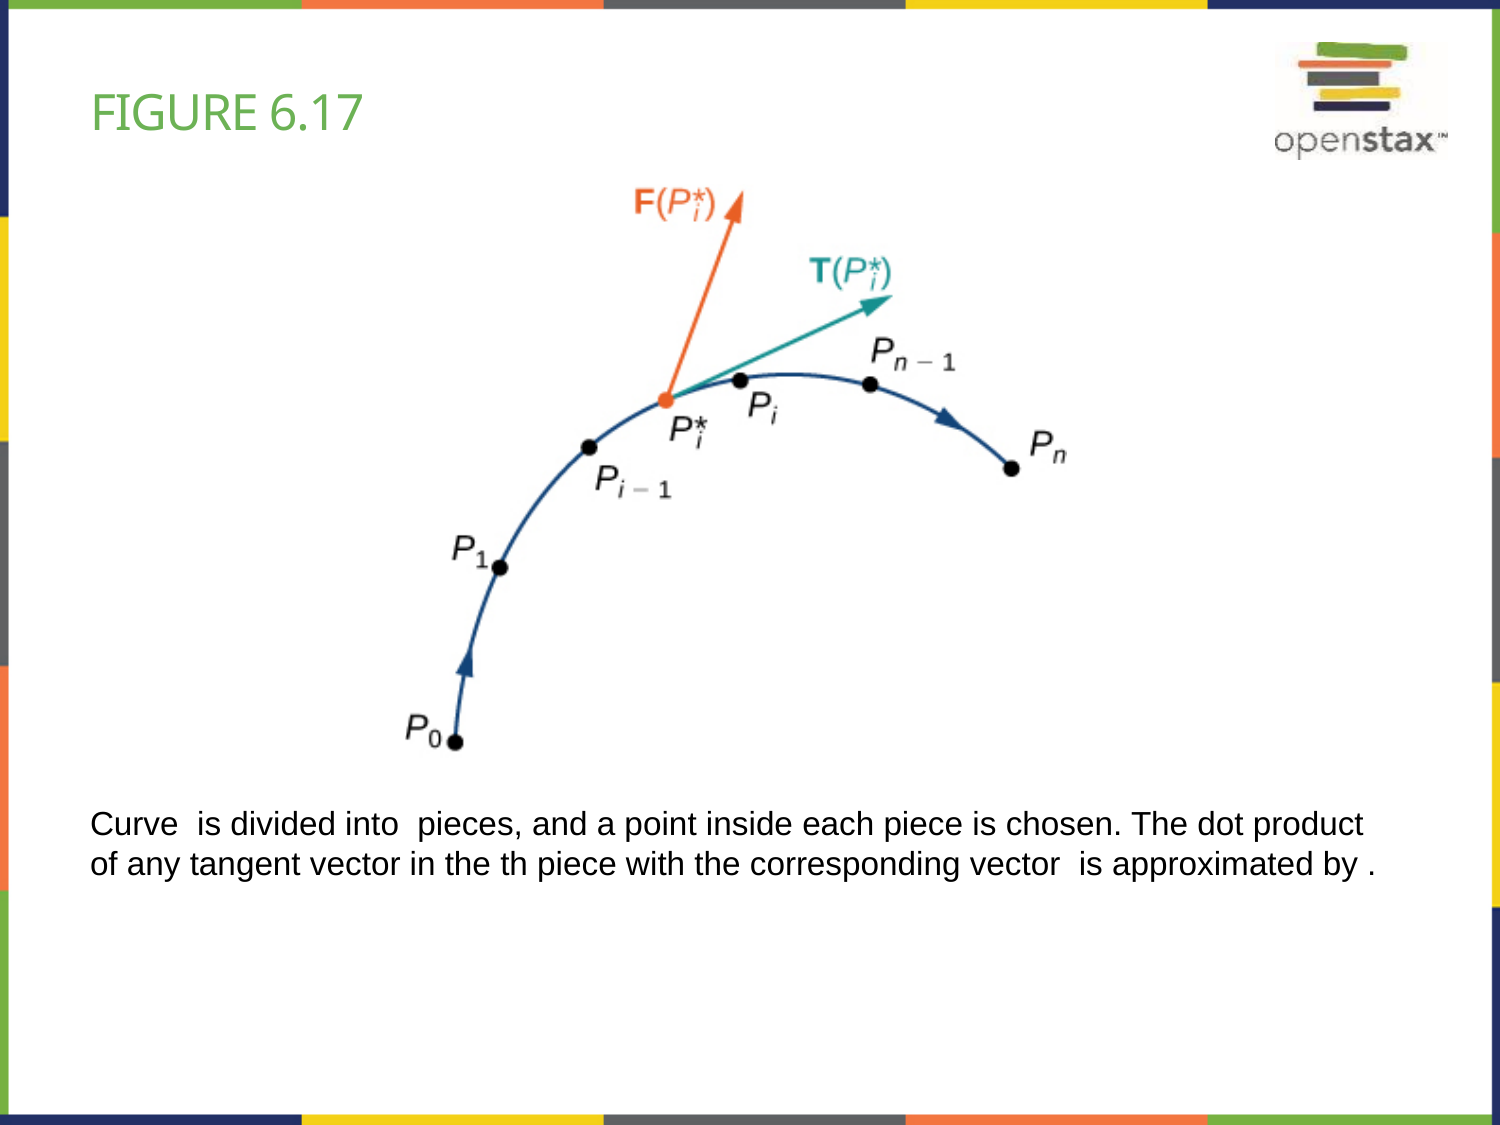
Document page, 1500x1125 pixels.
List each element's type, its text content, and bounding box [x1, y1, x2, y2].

picture [0, 0, 1500, 1125]
title Figure 6.17 [75, 39, 1275, 148]
